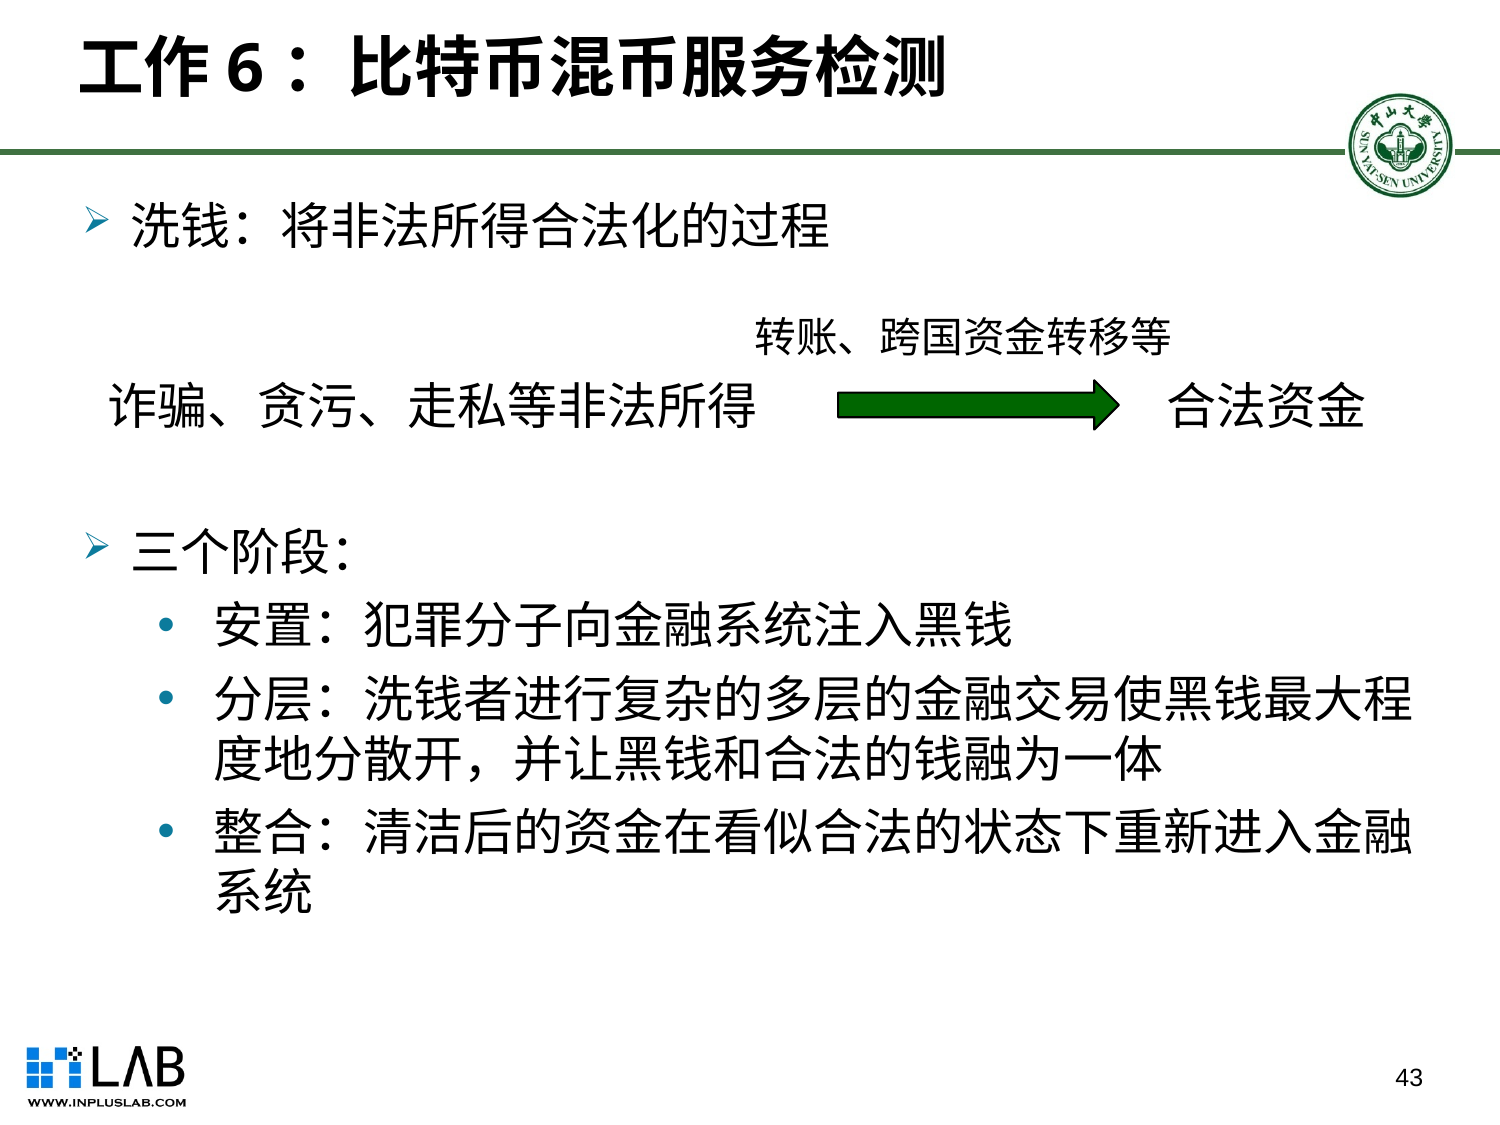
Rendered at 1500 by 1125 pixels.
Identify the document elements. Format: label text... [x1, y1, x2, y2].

title 工作6：比特币混币服务检测 [62, 24, 1421, 113]
list 洗钱：将非法所得合法化的过程 三个阶段： 安置：犯罪分子向金融系统注入黑钱 分层：洗钱者进行复杂的多层的金融交易使黑钱最大程度地分散开，并让黑钱和合法的钱融为一体 整合：清洁后的资金在看似合法的状态下重新进入金融系统 [67, 187, 1432, 1038]
text_box [838, 380, 1119, 430]
text_box 合法资金 [1151, 366, 1382, 442]
picture [14, 1036, 200, 1119]
picture [1345, 90, 1455, 200]
text_box 转账、跨国资金转移等 [739, 303, 1187, 368]
text_box 诈骗、贪污、走私等非法所得 [92, 366, 772, 442]
